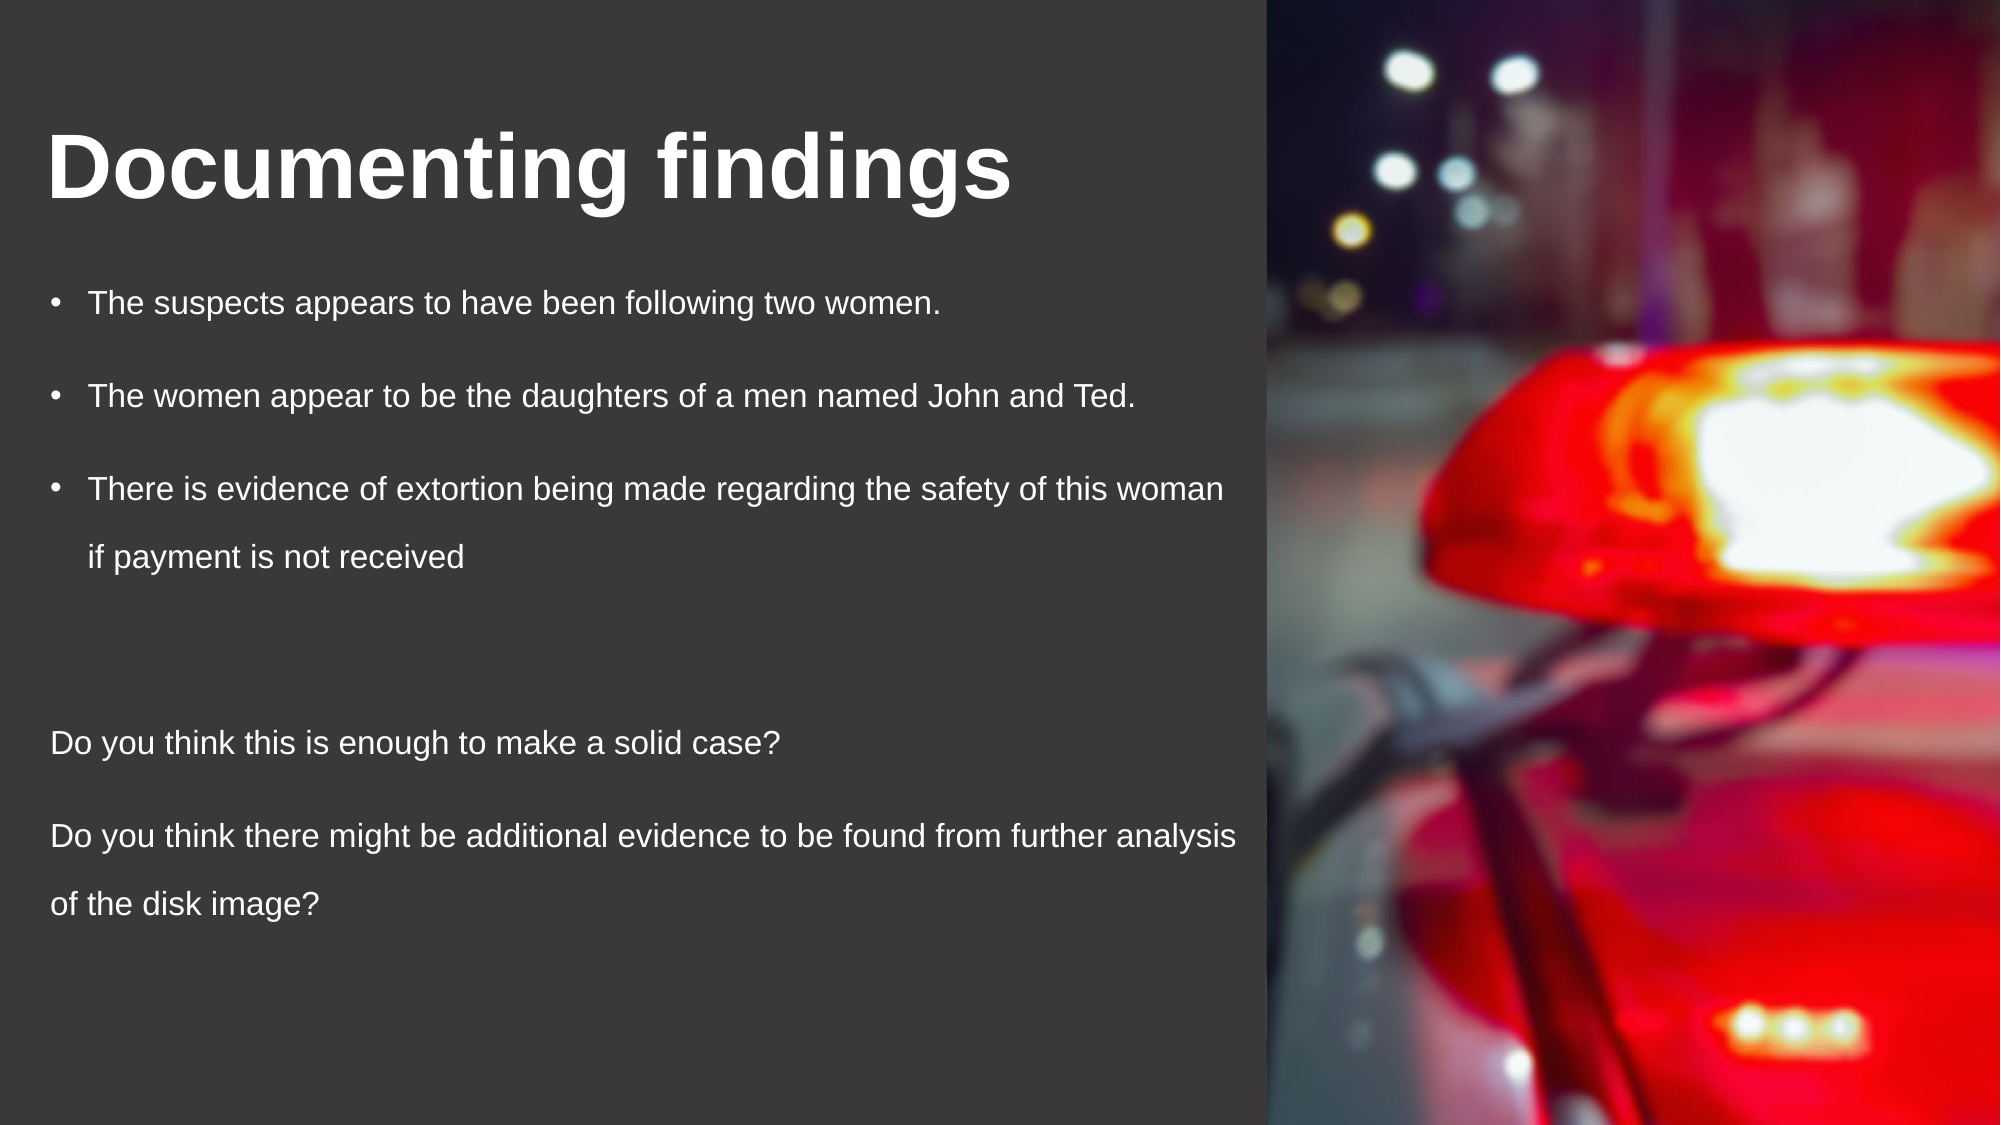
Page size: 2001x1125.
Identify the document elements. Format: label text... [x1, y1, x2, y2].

list The suspects appears to have been following two women. The women appear to be the daughters of a men named John and Ted. There is evidence of extortion being made regarding the safety of this woman if payment is not received Do you think this is enough to make a solid case? Do you think there might be additional evidence to be found from further analysis of the disk image? [35, 246, 1266, 986]
title Documenting findings [31, 59, 1266, 278]
picture [1266, 0, 2000, 1125]
